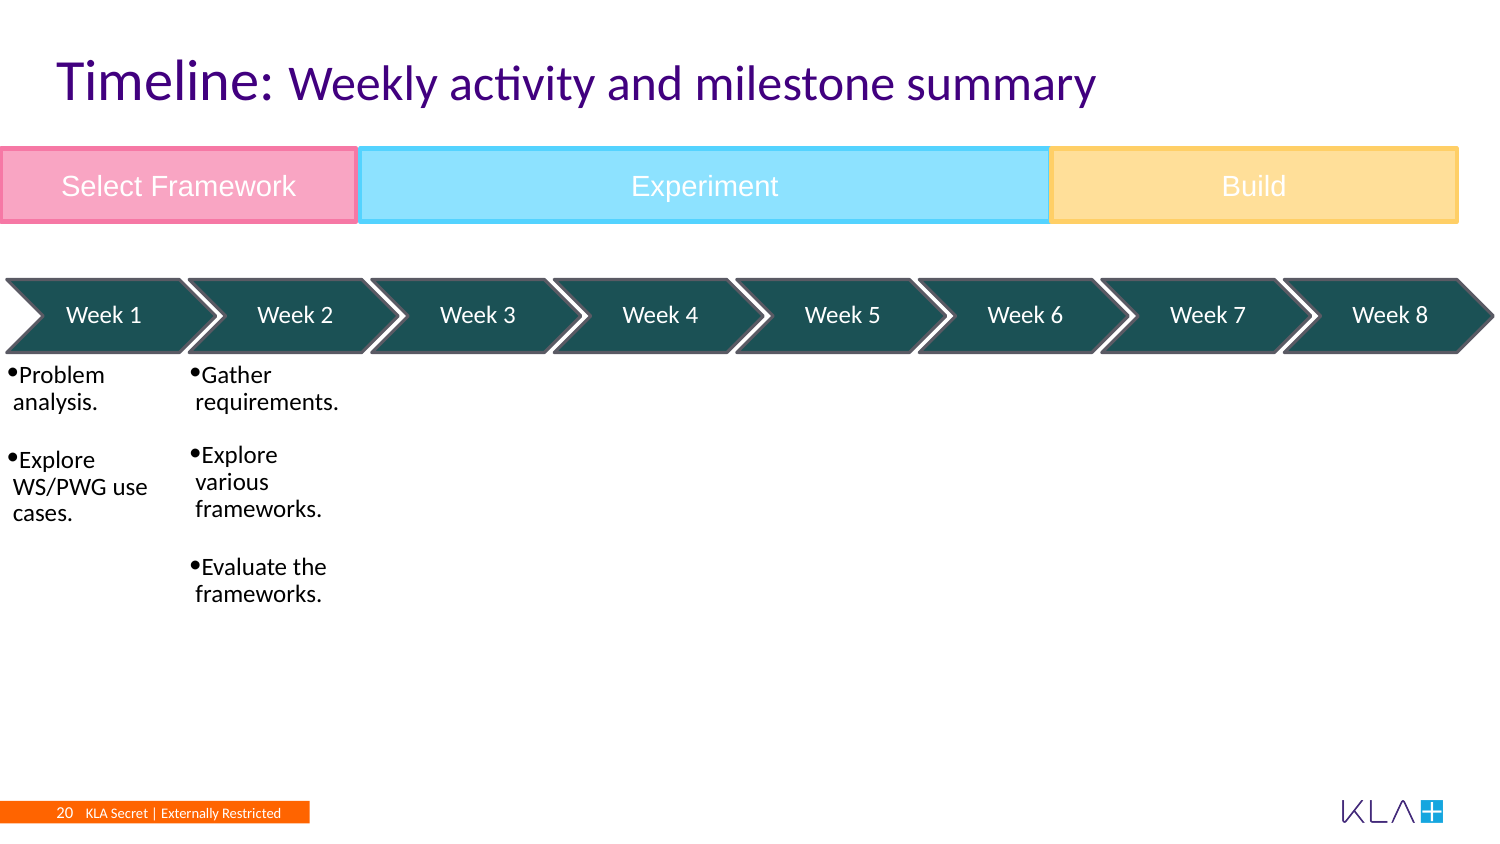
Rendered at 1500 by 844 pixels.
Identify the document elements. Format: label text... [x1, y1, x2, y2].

text_box Build [1049, 146, 1459, 224]
title Timeline: Weekly activity and milestone summary [45, 45, 1452, 113]
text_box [6, 279, 1494, 547]
text_box Experiment [358, 146, 1049, 224]
picture [1342, 800, 1443, 823]
text_box Select Framework [0, 146, 358, 224]
